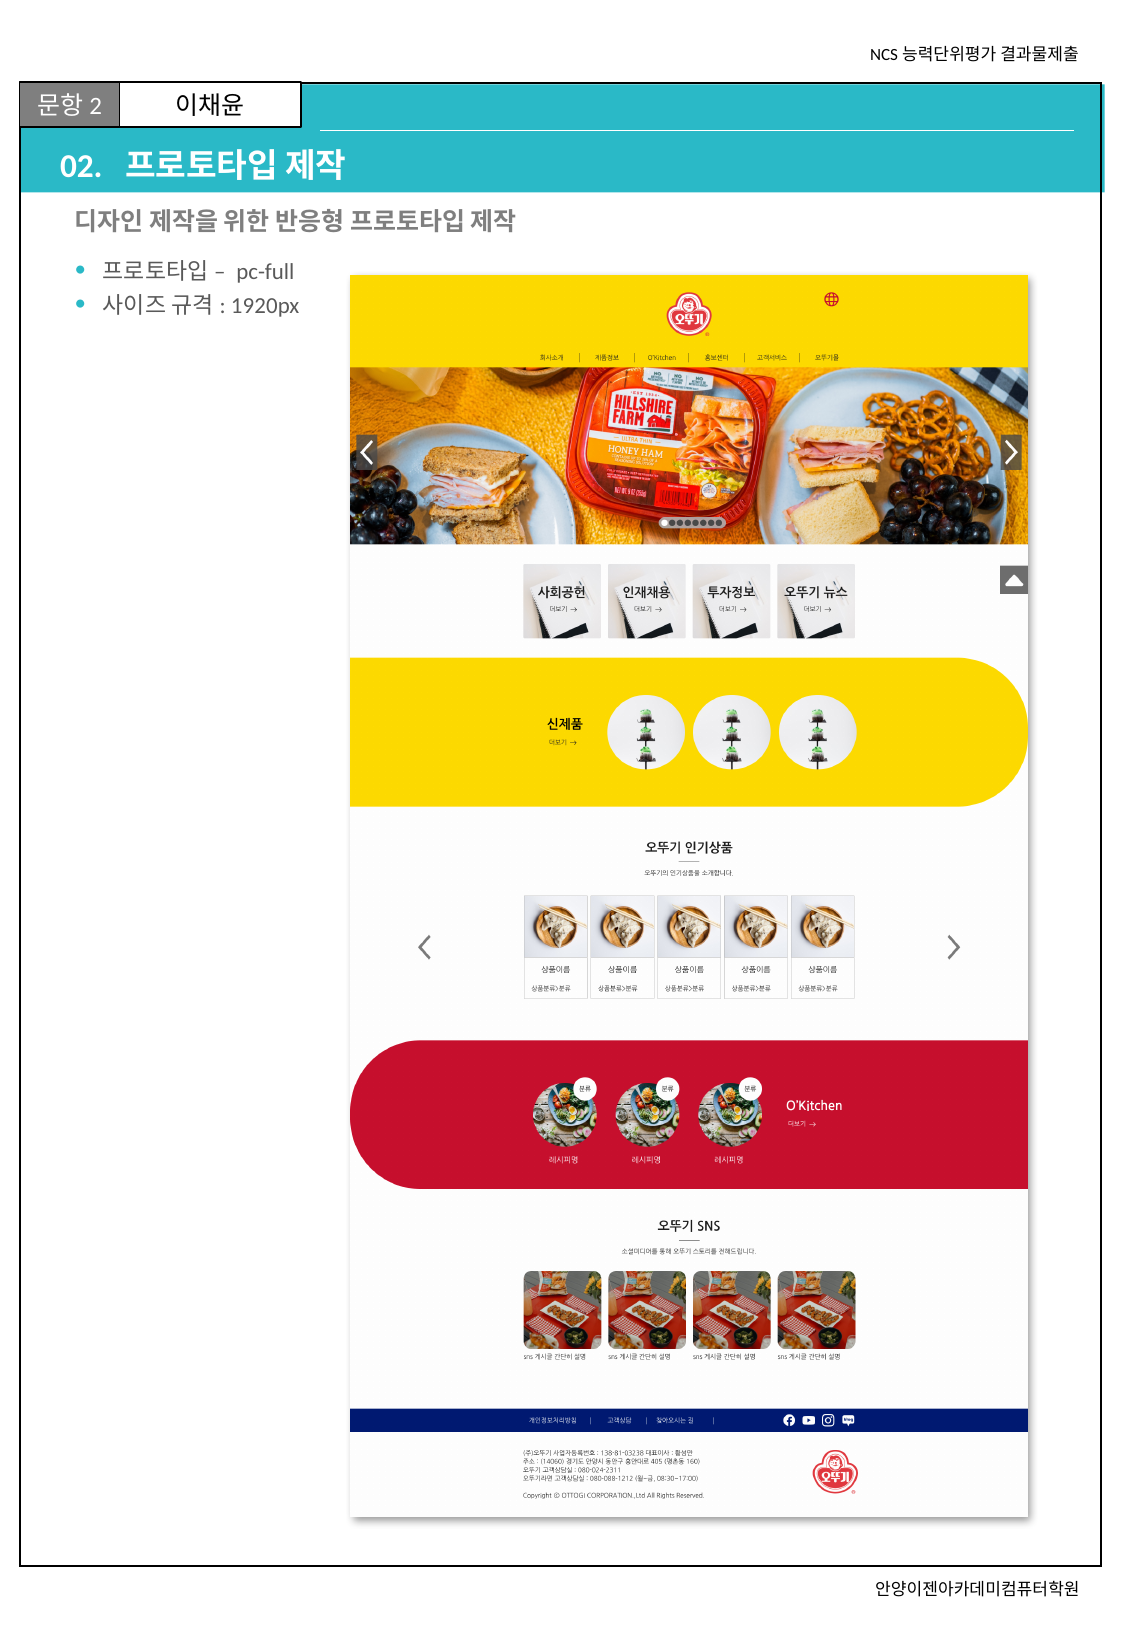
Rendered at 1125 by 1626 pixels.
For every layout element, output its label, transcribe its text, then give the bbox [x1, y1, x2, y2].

list 프로토타입 – pc-full 사이즈 규격: 1920px [59, 249, 529, 301]
title 02. 프로토타입 제작 [45, 141, 1073, 193]
subtitle 디자인 제작을 위한 반응형 프로토타입 제작 [59, 202, 1076, 243]
picture [350, 274, 1028, 1517]
